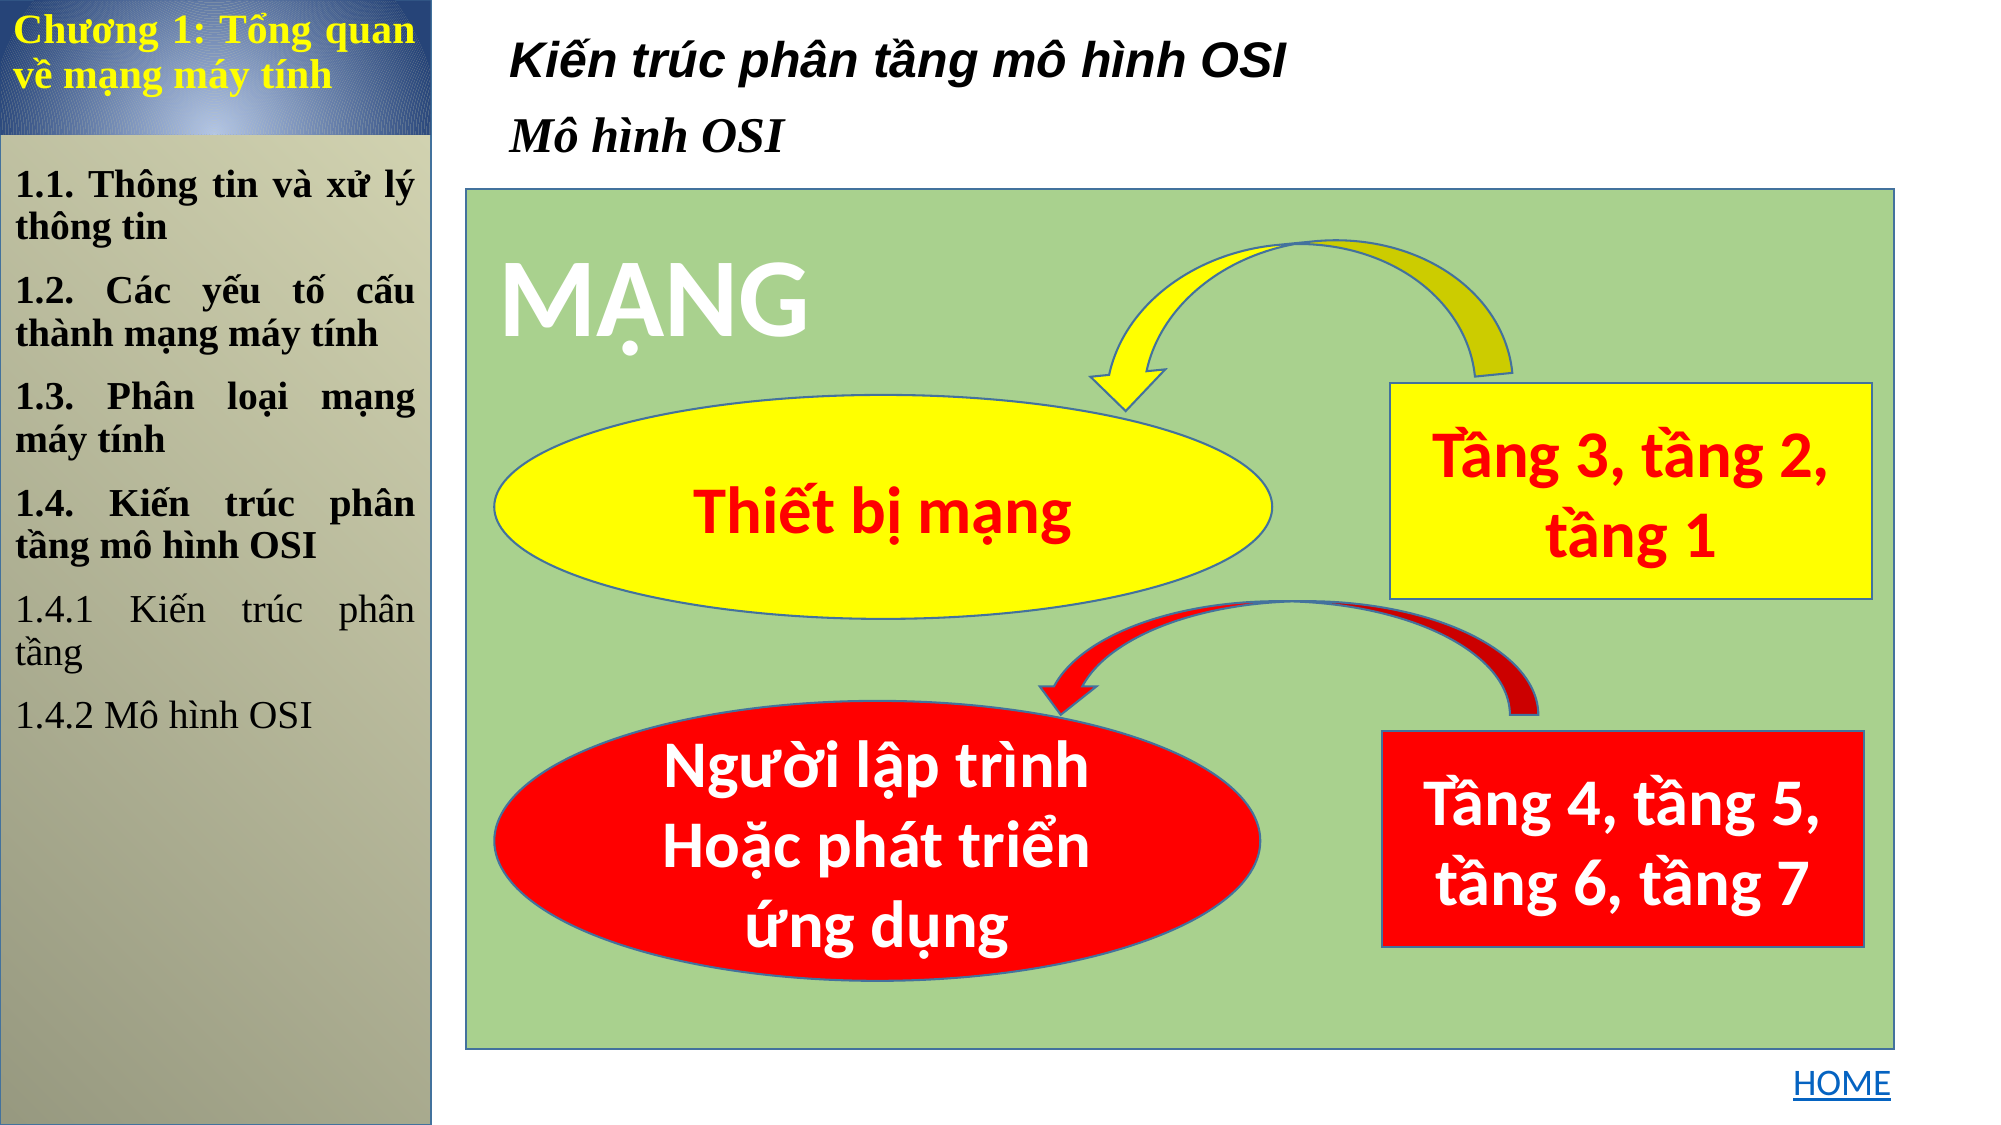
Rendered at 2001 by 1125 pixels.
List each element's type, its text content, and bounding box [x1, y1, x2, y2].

text_box Thiết bị mạng [493, 393, 1274, 620]
text_box Tầng 4, tầng 5, tầng 6, tầng 7 [1381, 730, 1865, 948]
text_box [465, 188, 1895, 1050]
list Chương 1: Tổng quan về mạng máy tính [0, 0, 431, 135]
text_box Người lập trình Hoặc phát triển ứng dụng [493, 699, 1262, 982]
text_box [1037, 600, 1540, 717]
list Kiến trúc phân tầng mô hình OSI Mô hình OSI [494, 26, 1987, 1094]
text_box MẠNG [468, 216, 841, 367]
text_box HOME [1778, 1050, 1915, 1111]
text_box Tầng 3, tầng 2, tầng 1 [1389, 382, 1873, 600]
list 1.1. Thông tin và xử lý thông tin 1.2. Các yếu tố cấu thành mạng máy tính 1.3. Phân loại mạng máy tính 1.4. Kiến trúc phân tầng mô hình OSI 1.4.1 Kiến trúc phân tầng 1.4.2 Mô hình OSI [0, 155, 431, 1112]
text_box [1088, 239, 1514, 413]
